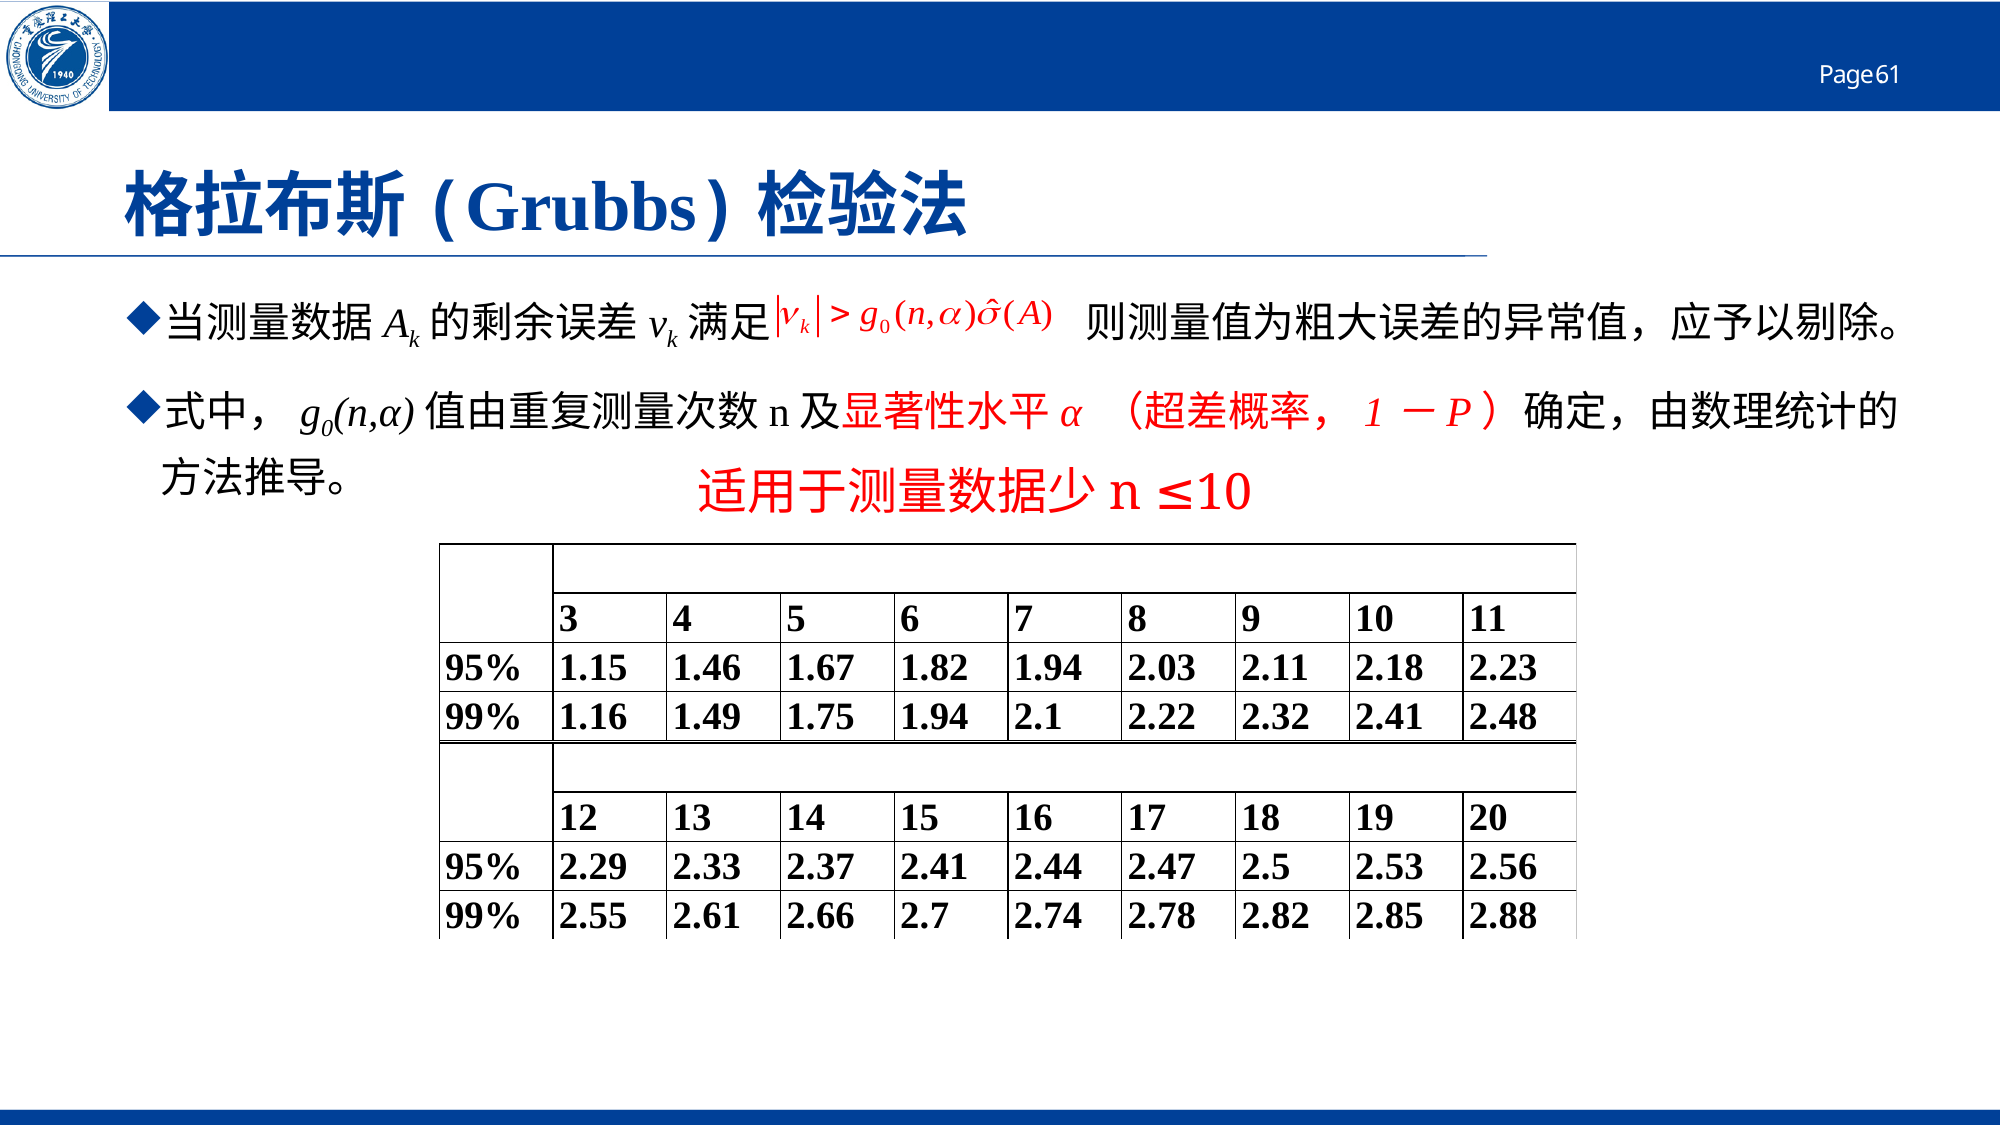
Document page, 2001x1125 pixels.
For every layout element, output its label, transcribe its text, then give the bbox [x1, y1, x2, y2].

picture [0, 2, 109, 112]
text_box 适用于测量数据少n ≤10 [682, 452, 1384, 528]
list 当测量数据Ak的剩余误差νk满足： ，则测量值为粗大误差的异常值，应予以剔除。 式中，g0(n,α)值由重复测量次数n及显著性水平α （超差概率，1－P）确定，由数理统计的方法推导。 [108, 276, 1940, 1084]
title 格拉布斯(Grubbs)检验法 [108, 160, 1940, 255]
text_box [402, 436, 1577, 513]
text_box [771, 287, 1060, 345]
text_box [438, 543, 1578, 941]
